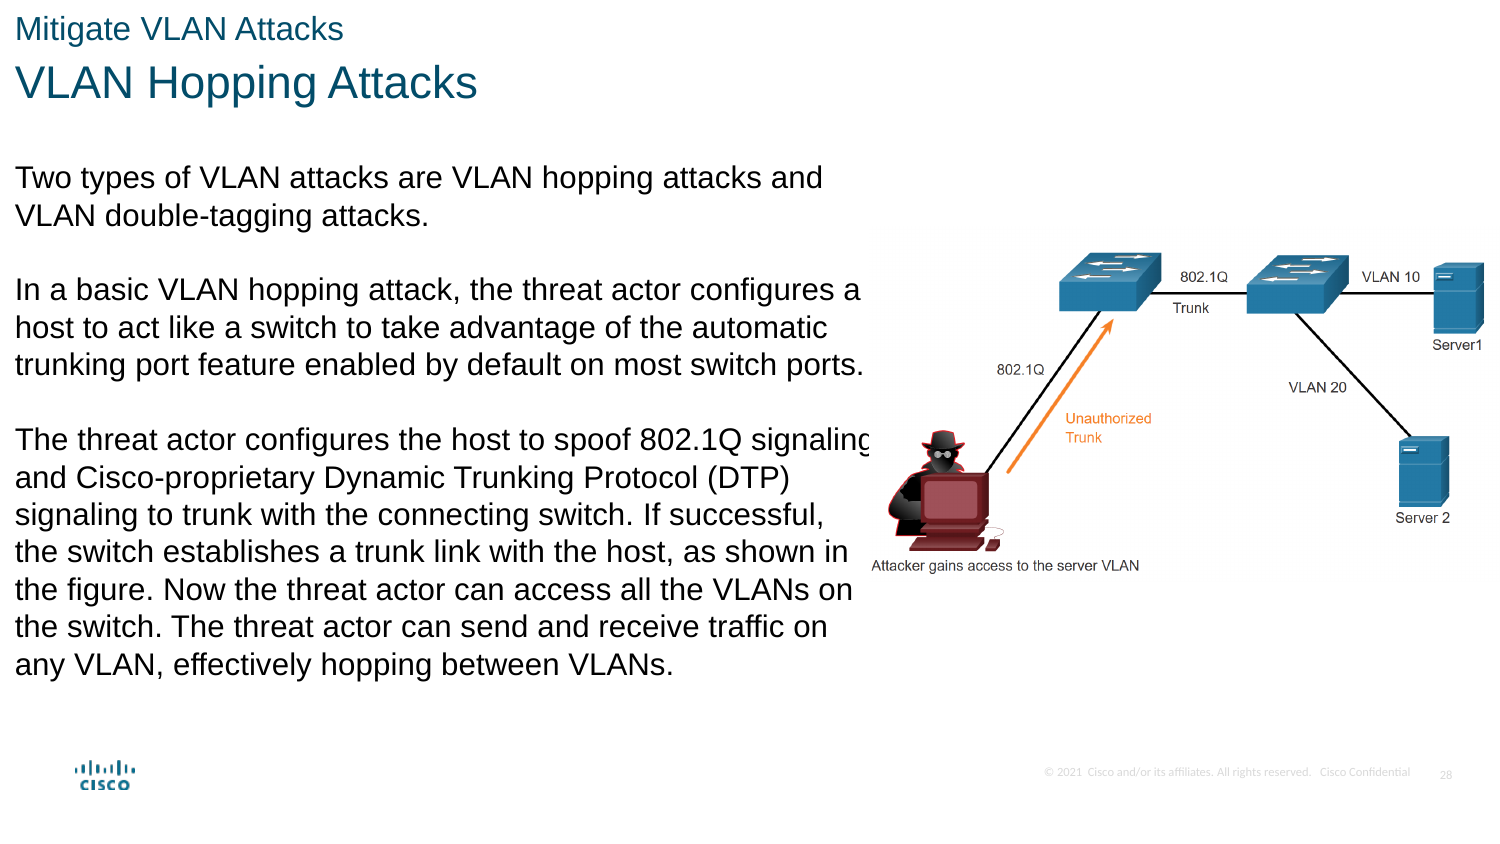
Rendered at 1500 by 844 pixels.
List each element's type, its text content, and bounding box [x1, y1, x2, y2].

text_box Two types of VLAN attacks are VLAN hopping attacks and VLAN double-tagging attacks. In a basic VLAN hopping attack, the threat actor configures a host to act like a switch to take advantage of the automatic trunking port feature enabled by default on most switch ports. The threat actor configures the host to spoof 802.1Q signaling and Cisco-proprietary Dynamic Trunking Protocol (DTP) signaling to trunk with the connecting switch. If successful, the switch establishes a trunk link with the host, as shown in the figure. Now the threat actor can access all the VLANs on the switch. The threat actor can send and receive traffic on any VLAN, effectively hopping between VLANs. [0, 149, 902, 572]
slide_number 28 [1425, 759, 1500, 797]
list VLAN Hopping Attacks [0, 45, 1500, 195]
picture [75, 759, 135, 790]
picture [869, 226, 1500, 582]
list Mitigate VLAN Attacks [0, 0, 1500, 45]
